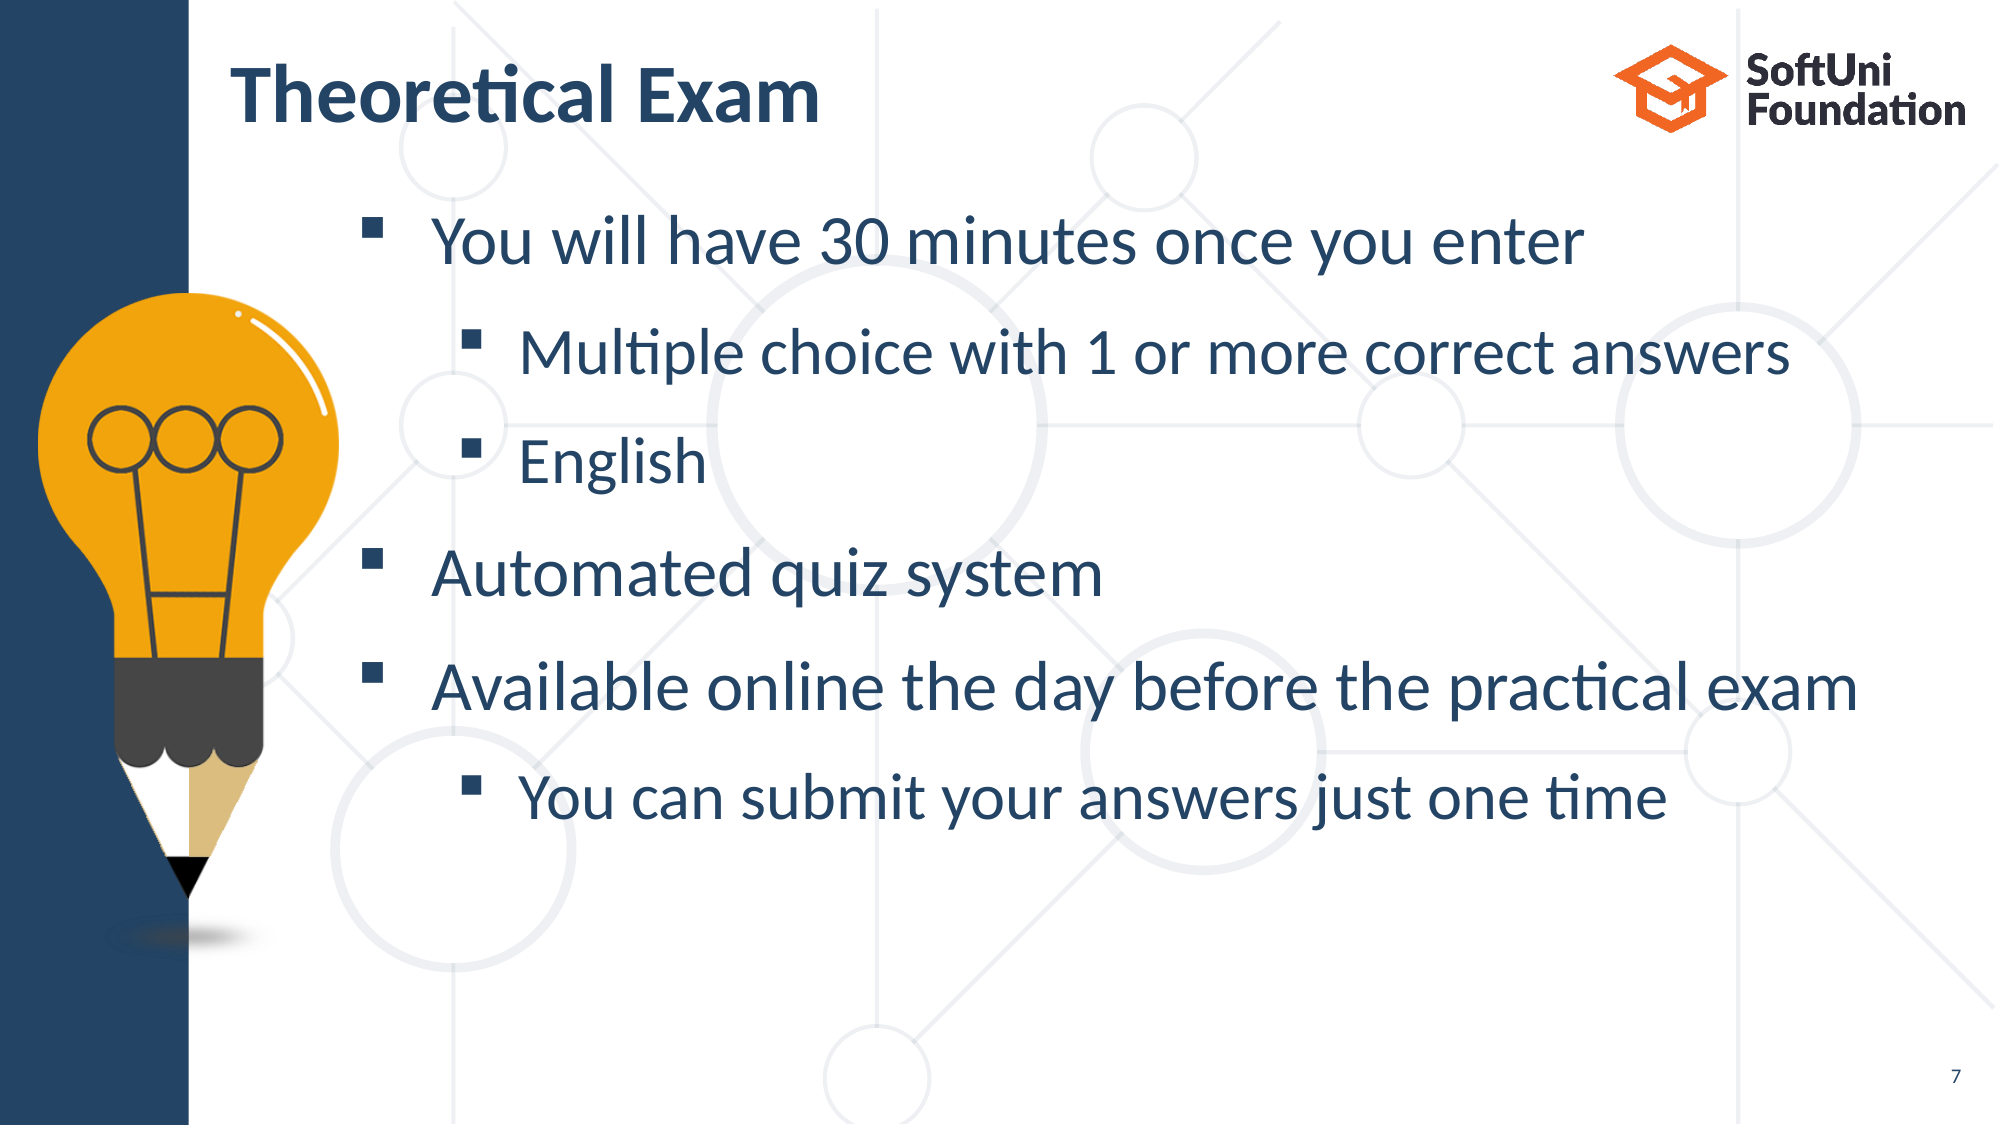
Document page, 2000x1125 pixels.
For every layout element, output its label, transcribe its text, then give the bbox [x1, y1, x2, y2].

picture [1613, 44, 1965, 133]
picture [38, 293, 338, 961]
title Theoretical Exam [212, 16, 1591, 162]
slide_number 7 [1896, 1049, 1968, 1101]
list You will have 30 minutes once you enter Multiple choice with 1 or more correct answers English Automated quiz system Available online the day before the practical exam You can submit your answers just one time [338, 183, 1968, 1050]
